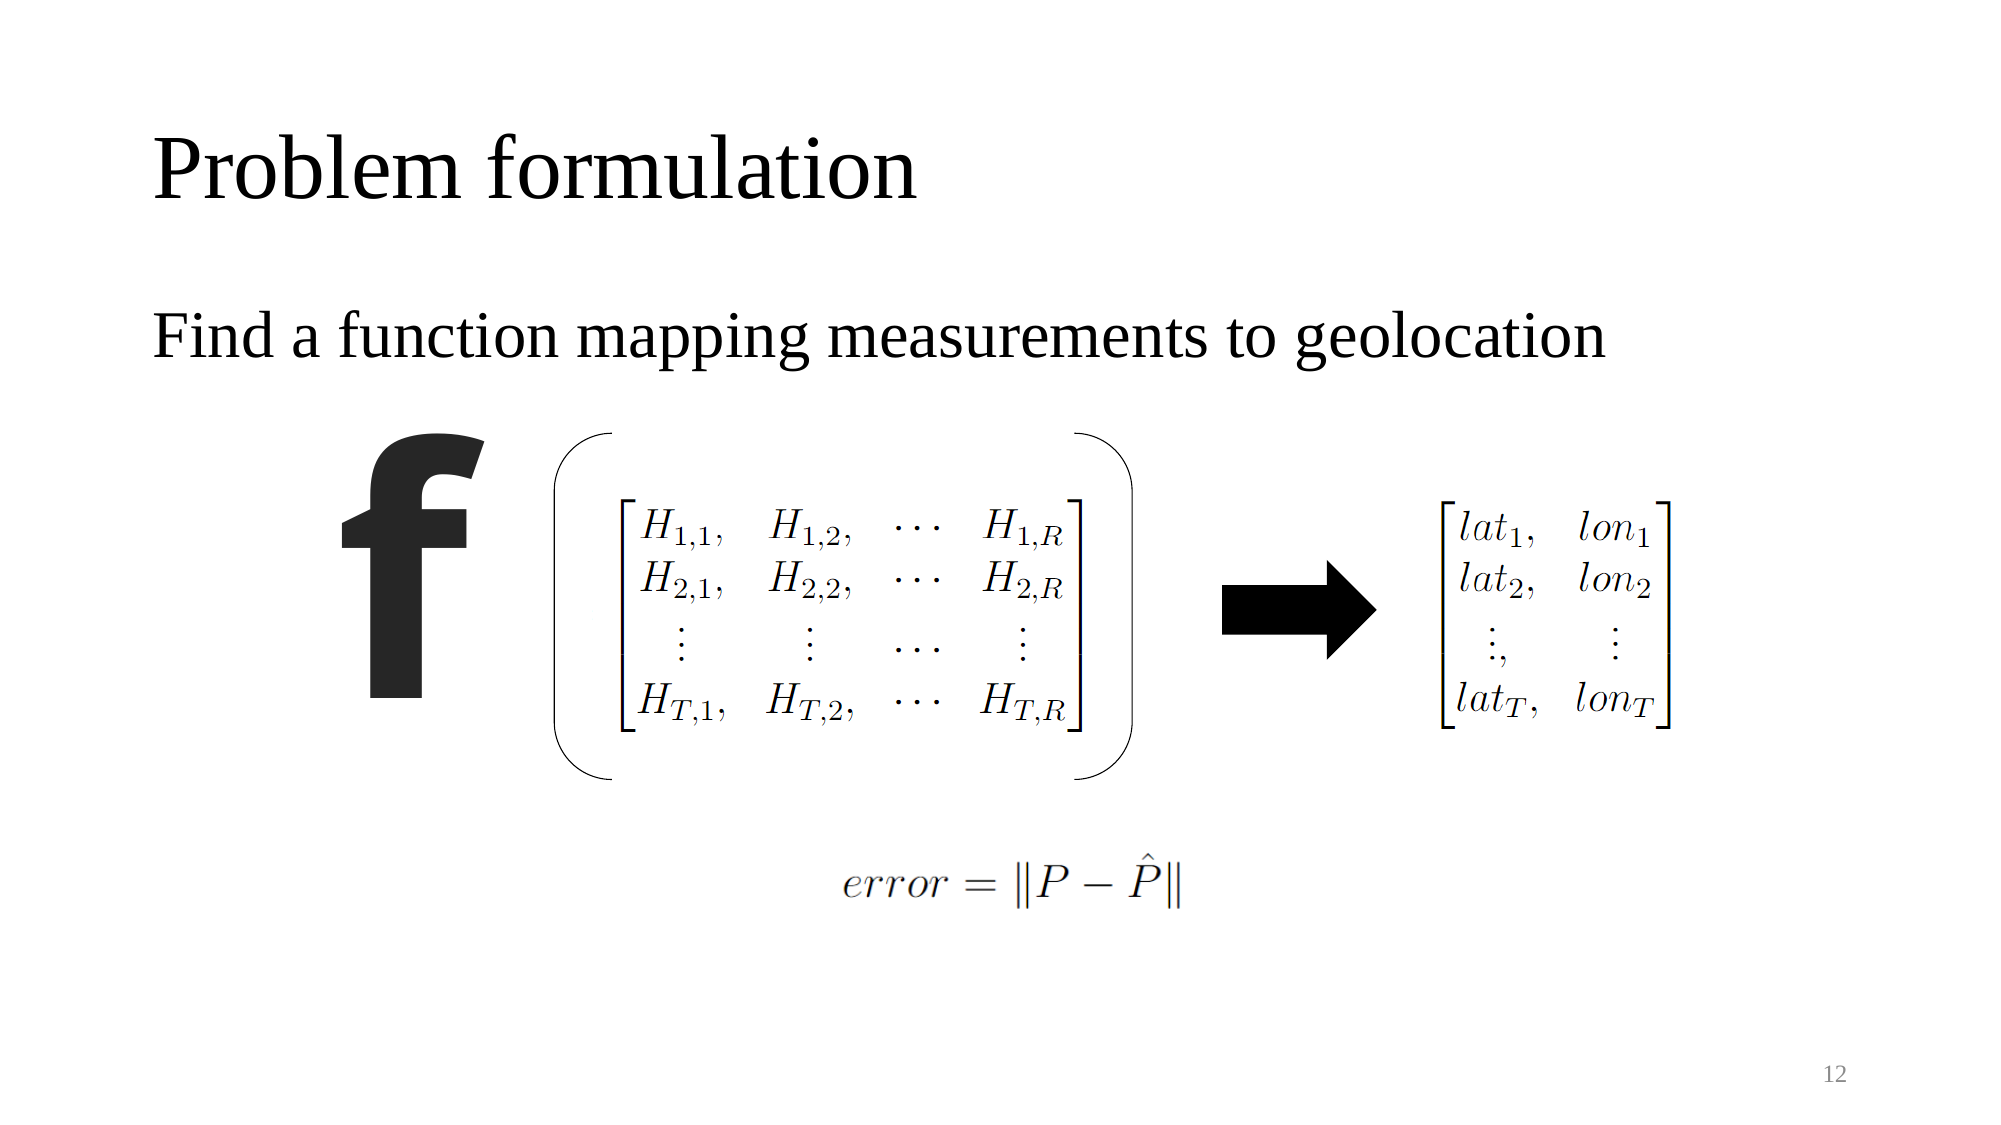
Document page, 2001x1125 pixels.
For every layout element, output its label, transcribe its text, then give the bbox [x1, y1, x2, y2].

title Problem formulation [137, 59, 1863, 278]
picture [813, 833, 1187, 930]
slide_number 12 [1412, 1042, 1863, 1103]
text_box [320, 345, 1680, 780]
text_box Find a function mapping measurements to geolocation [137, 283, 1929, 379]
